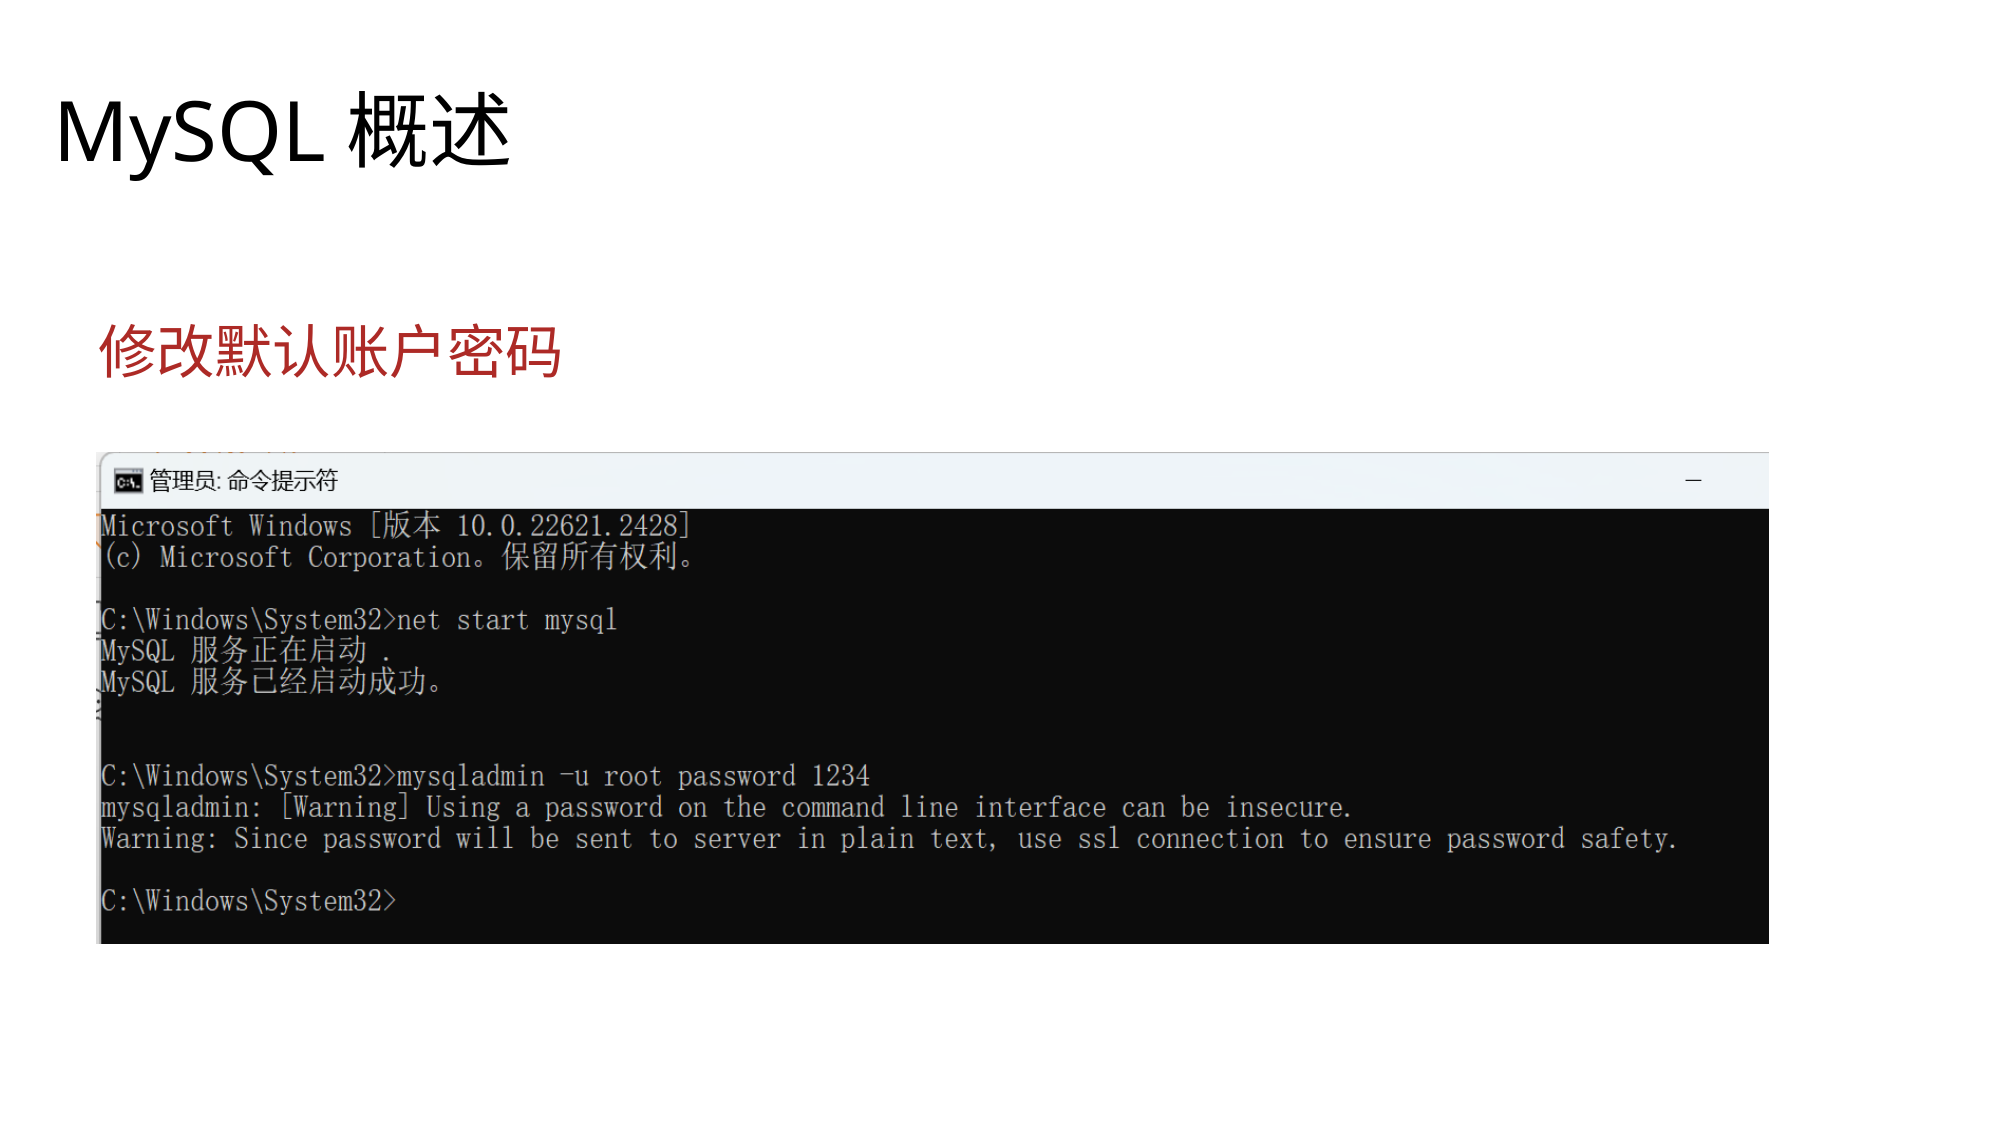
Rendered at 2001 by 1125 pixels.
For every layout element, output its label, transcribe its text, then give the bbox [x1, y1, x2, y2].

text_box 修改默认账户密码 [83, 307, 1101, 393]
text_box MySQL概述 [39, 76, 912, 193]
picture [96, 452, 1769, 944]
